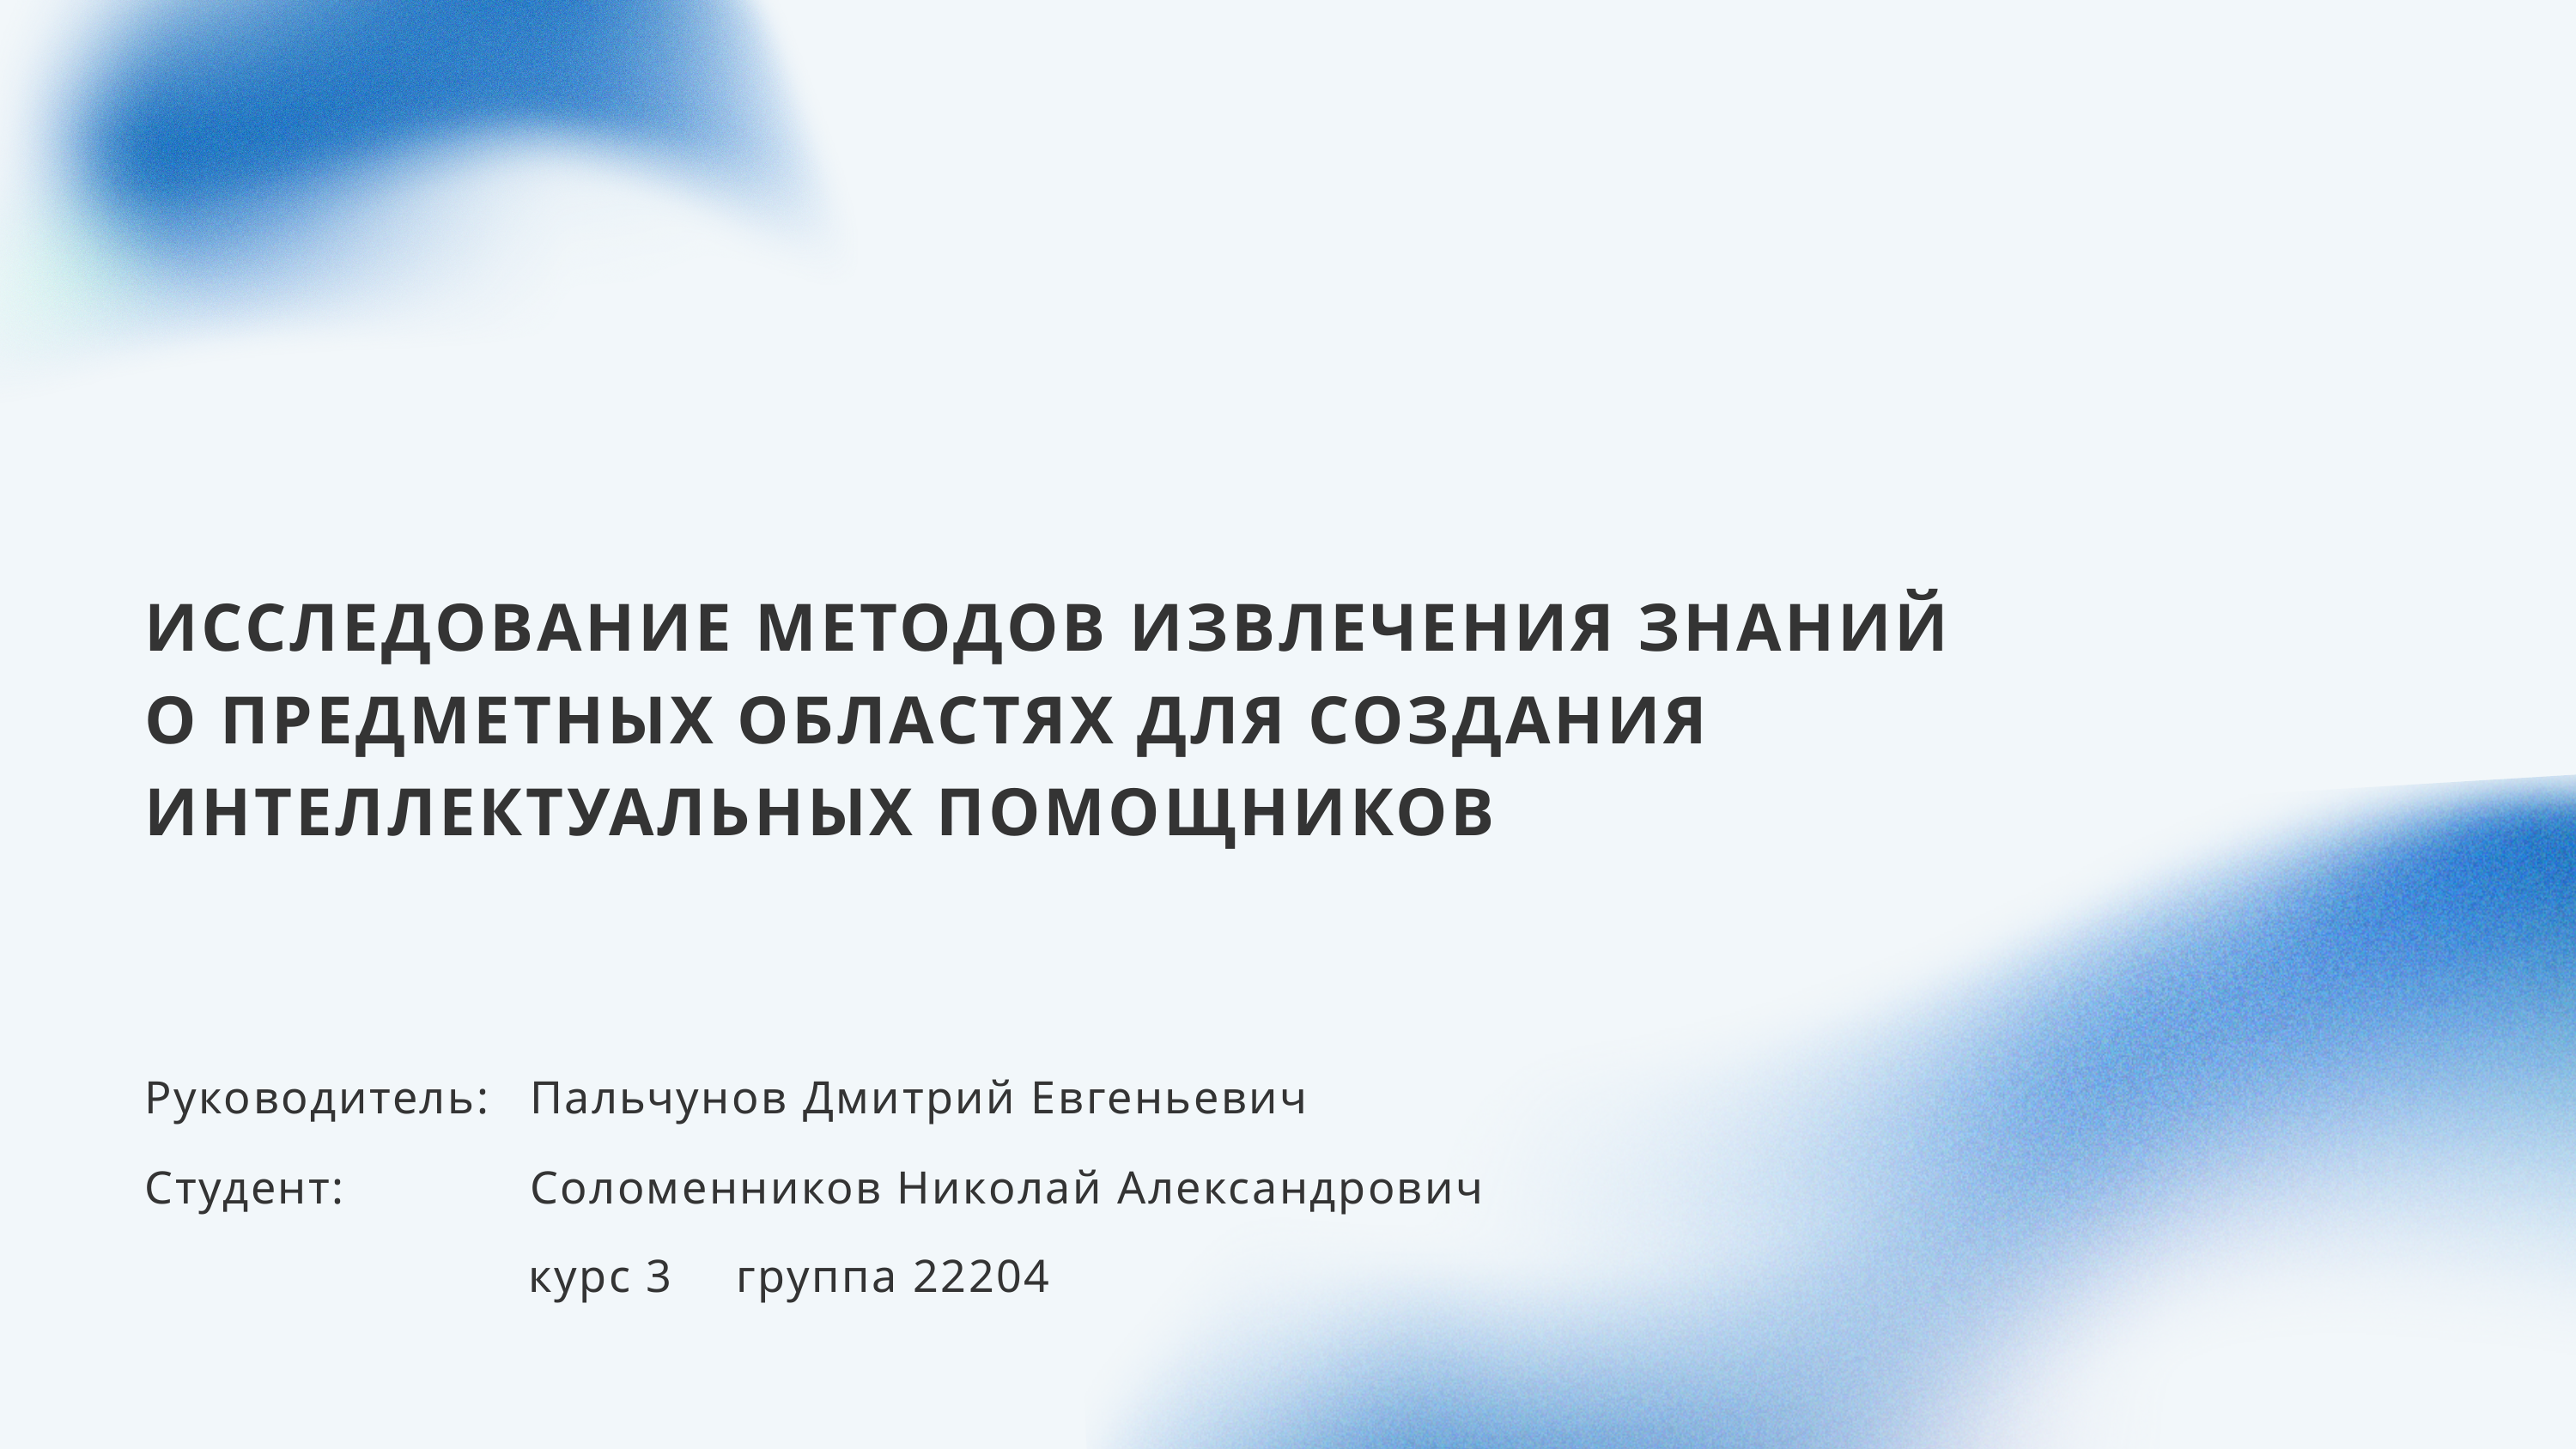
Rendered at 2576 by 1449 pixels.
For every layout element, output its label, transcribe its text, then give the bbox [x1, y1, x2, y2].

text_box курс 3 [528, 1239, 736, 1302]
text_box Руководитель: [144, 1060, 505, 1124]
text_box Соломенников Николай Александрович [530, 1149, 1678, 1213]
text_box Пальчунов Дмитрий Евгеньевич [530, 1060, 1678, 1124]
text_box ИССЛЕДОВАНИЕ МЕТОДОВ ИЗВЛЕЧЕНИЯ ЗНАНИЙ О ПРЕДМЕТНЫХ ОБЛАСТЯХ ДЛЯ СОЗДАНИЯ ИНТЕЛЛЕКТУАЛЬНЫХ ПОМОЩНИКОВ [144, 572, 2137, 849]
text_box [1051, 774, 2576, 1449]
text_box группа 22204 [736, 1239, 1092, 1302]
text_box [0, 0, 859, 404]
text_box Студент: [144, 1149, 505, 1213]
